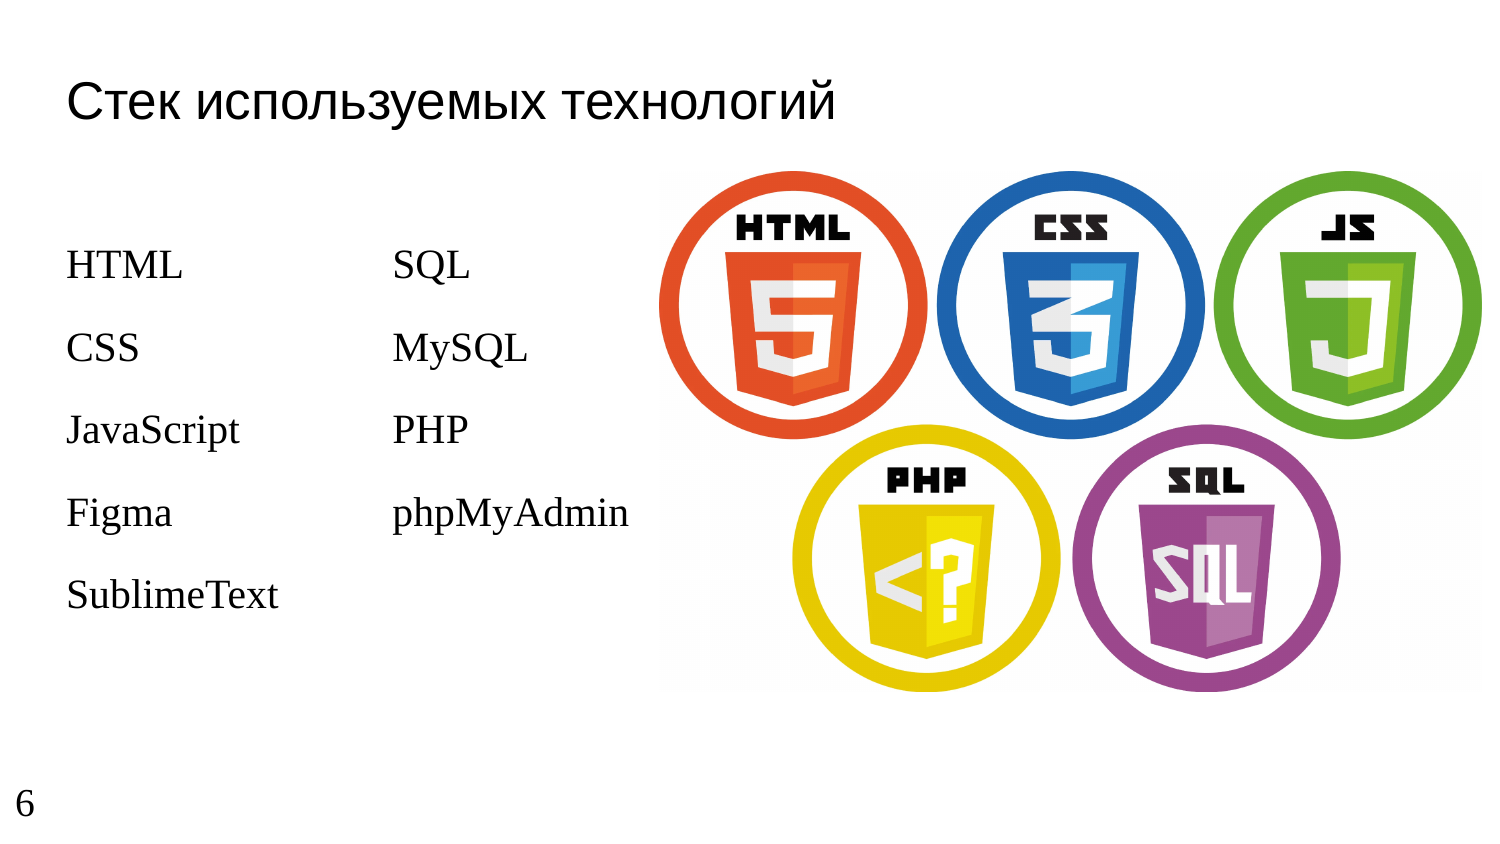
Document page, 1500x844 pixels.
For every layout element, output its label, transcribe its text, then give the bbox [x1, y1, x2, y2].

text_box 6 [0, 761, 78, 840]
picture [659, 171, 1482, 693]
title Стек используемых технологий [51, 51, 1449, 146]
list HTML CSS JavaScript Figma SublimeText [51, 214, 302, 764]
list SQL MySQL PHP phpMyAdmin [377, 214, 673, 779]
